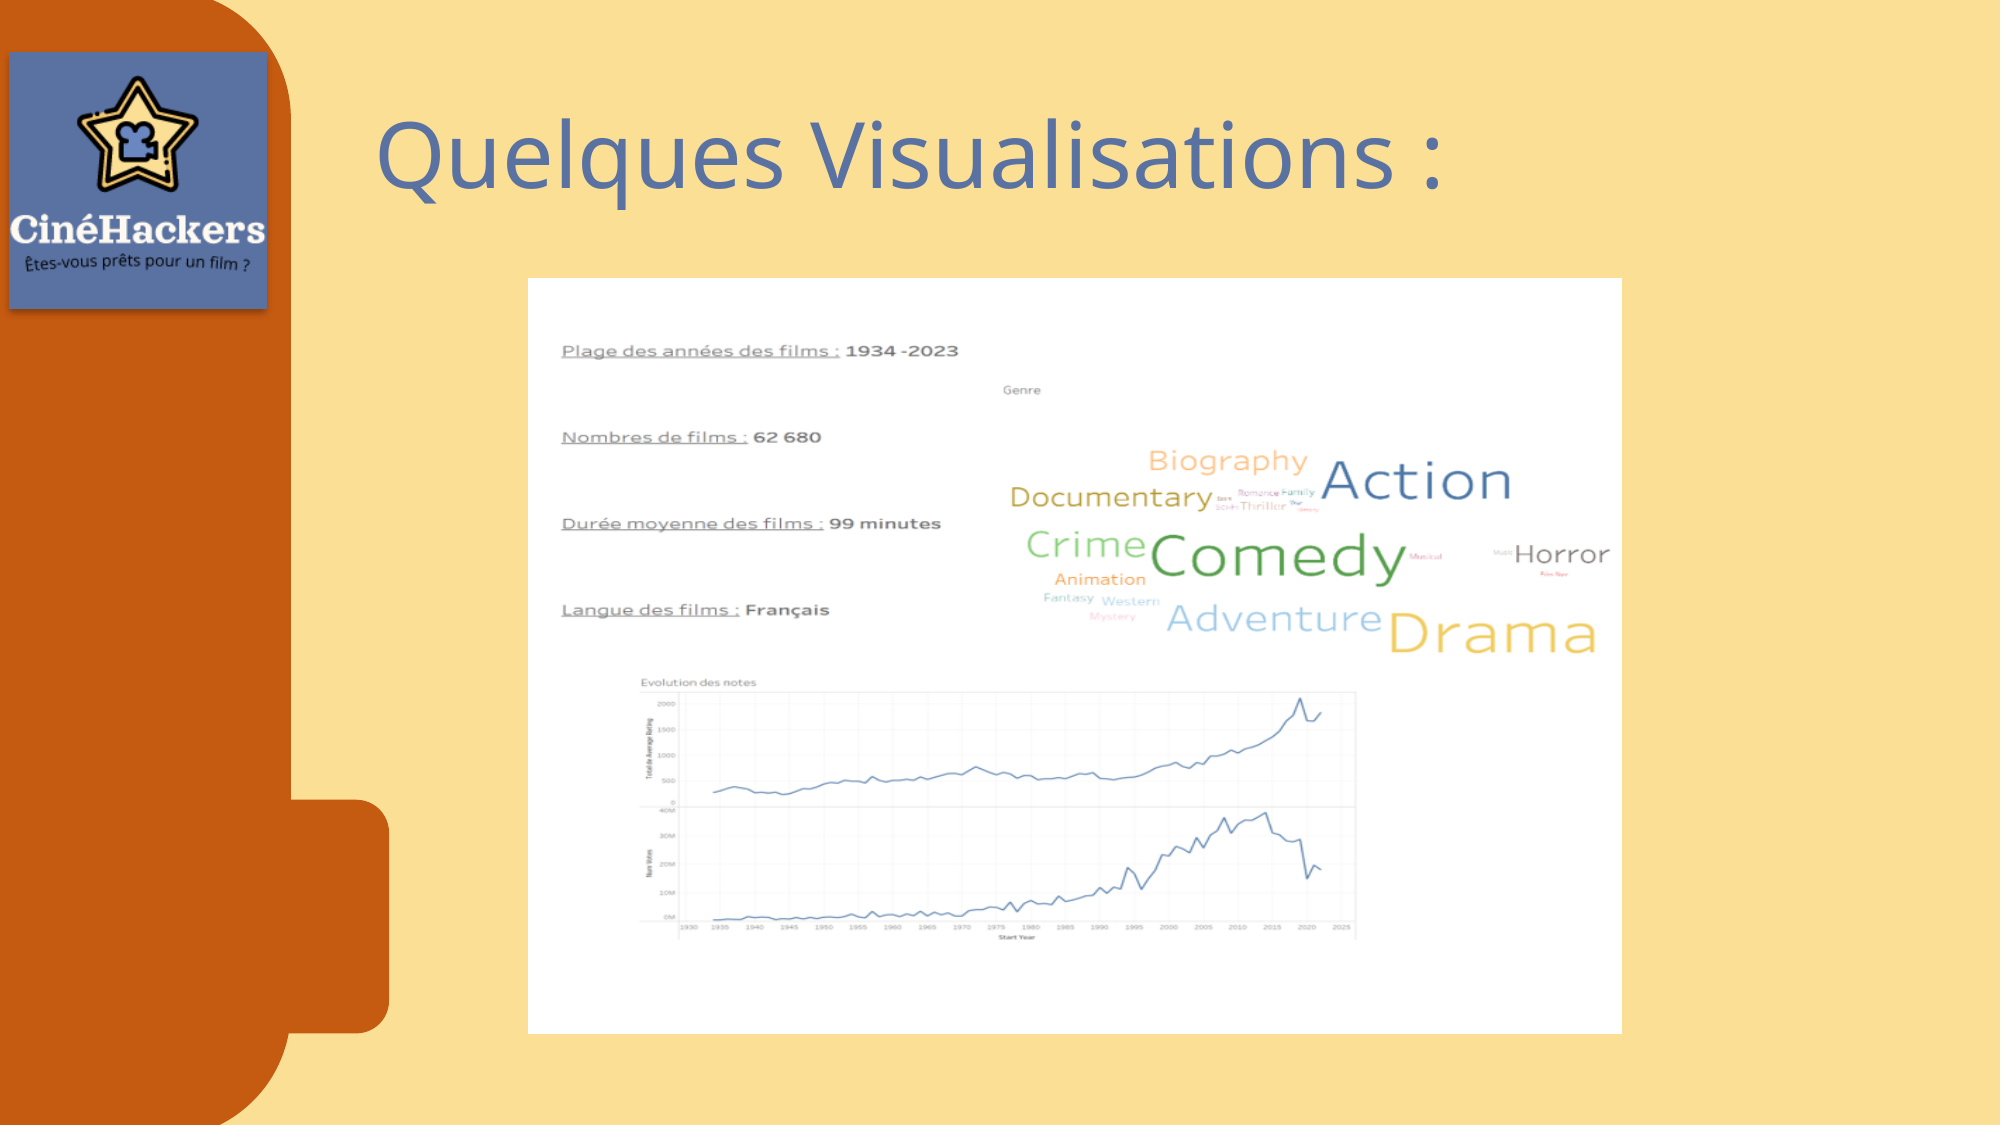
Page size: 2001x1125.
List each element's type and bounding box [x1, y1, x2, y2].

picture [9, 52, 267, 309]
text_box [390, 0, 2000, 1125]
text_box [0, 0, 390, 1125]
picture [528, 278, 1622, 1034]
